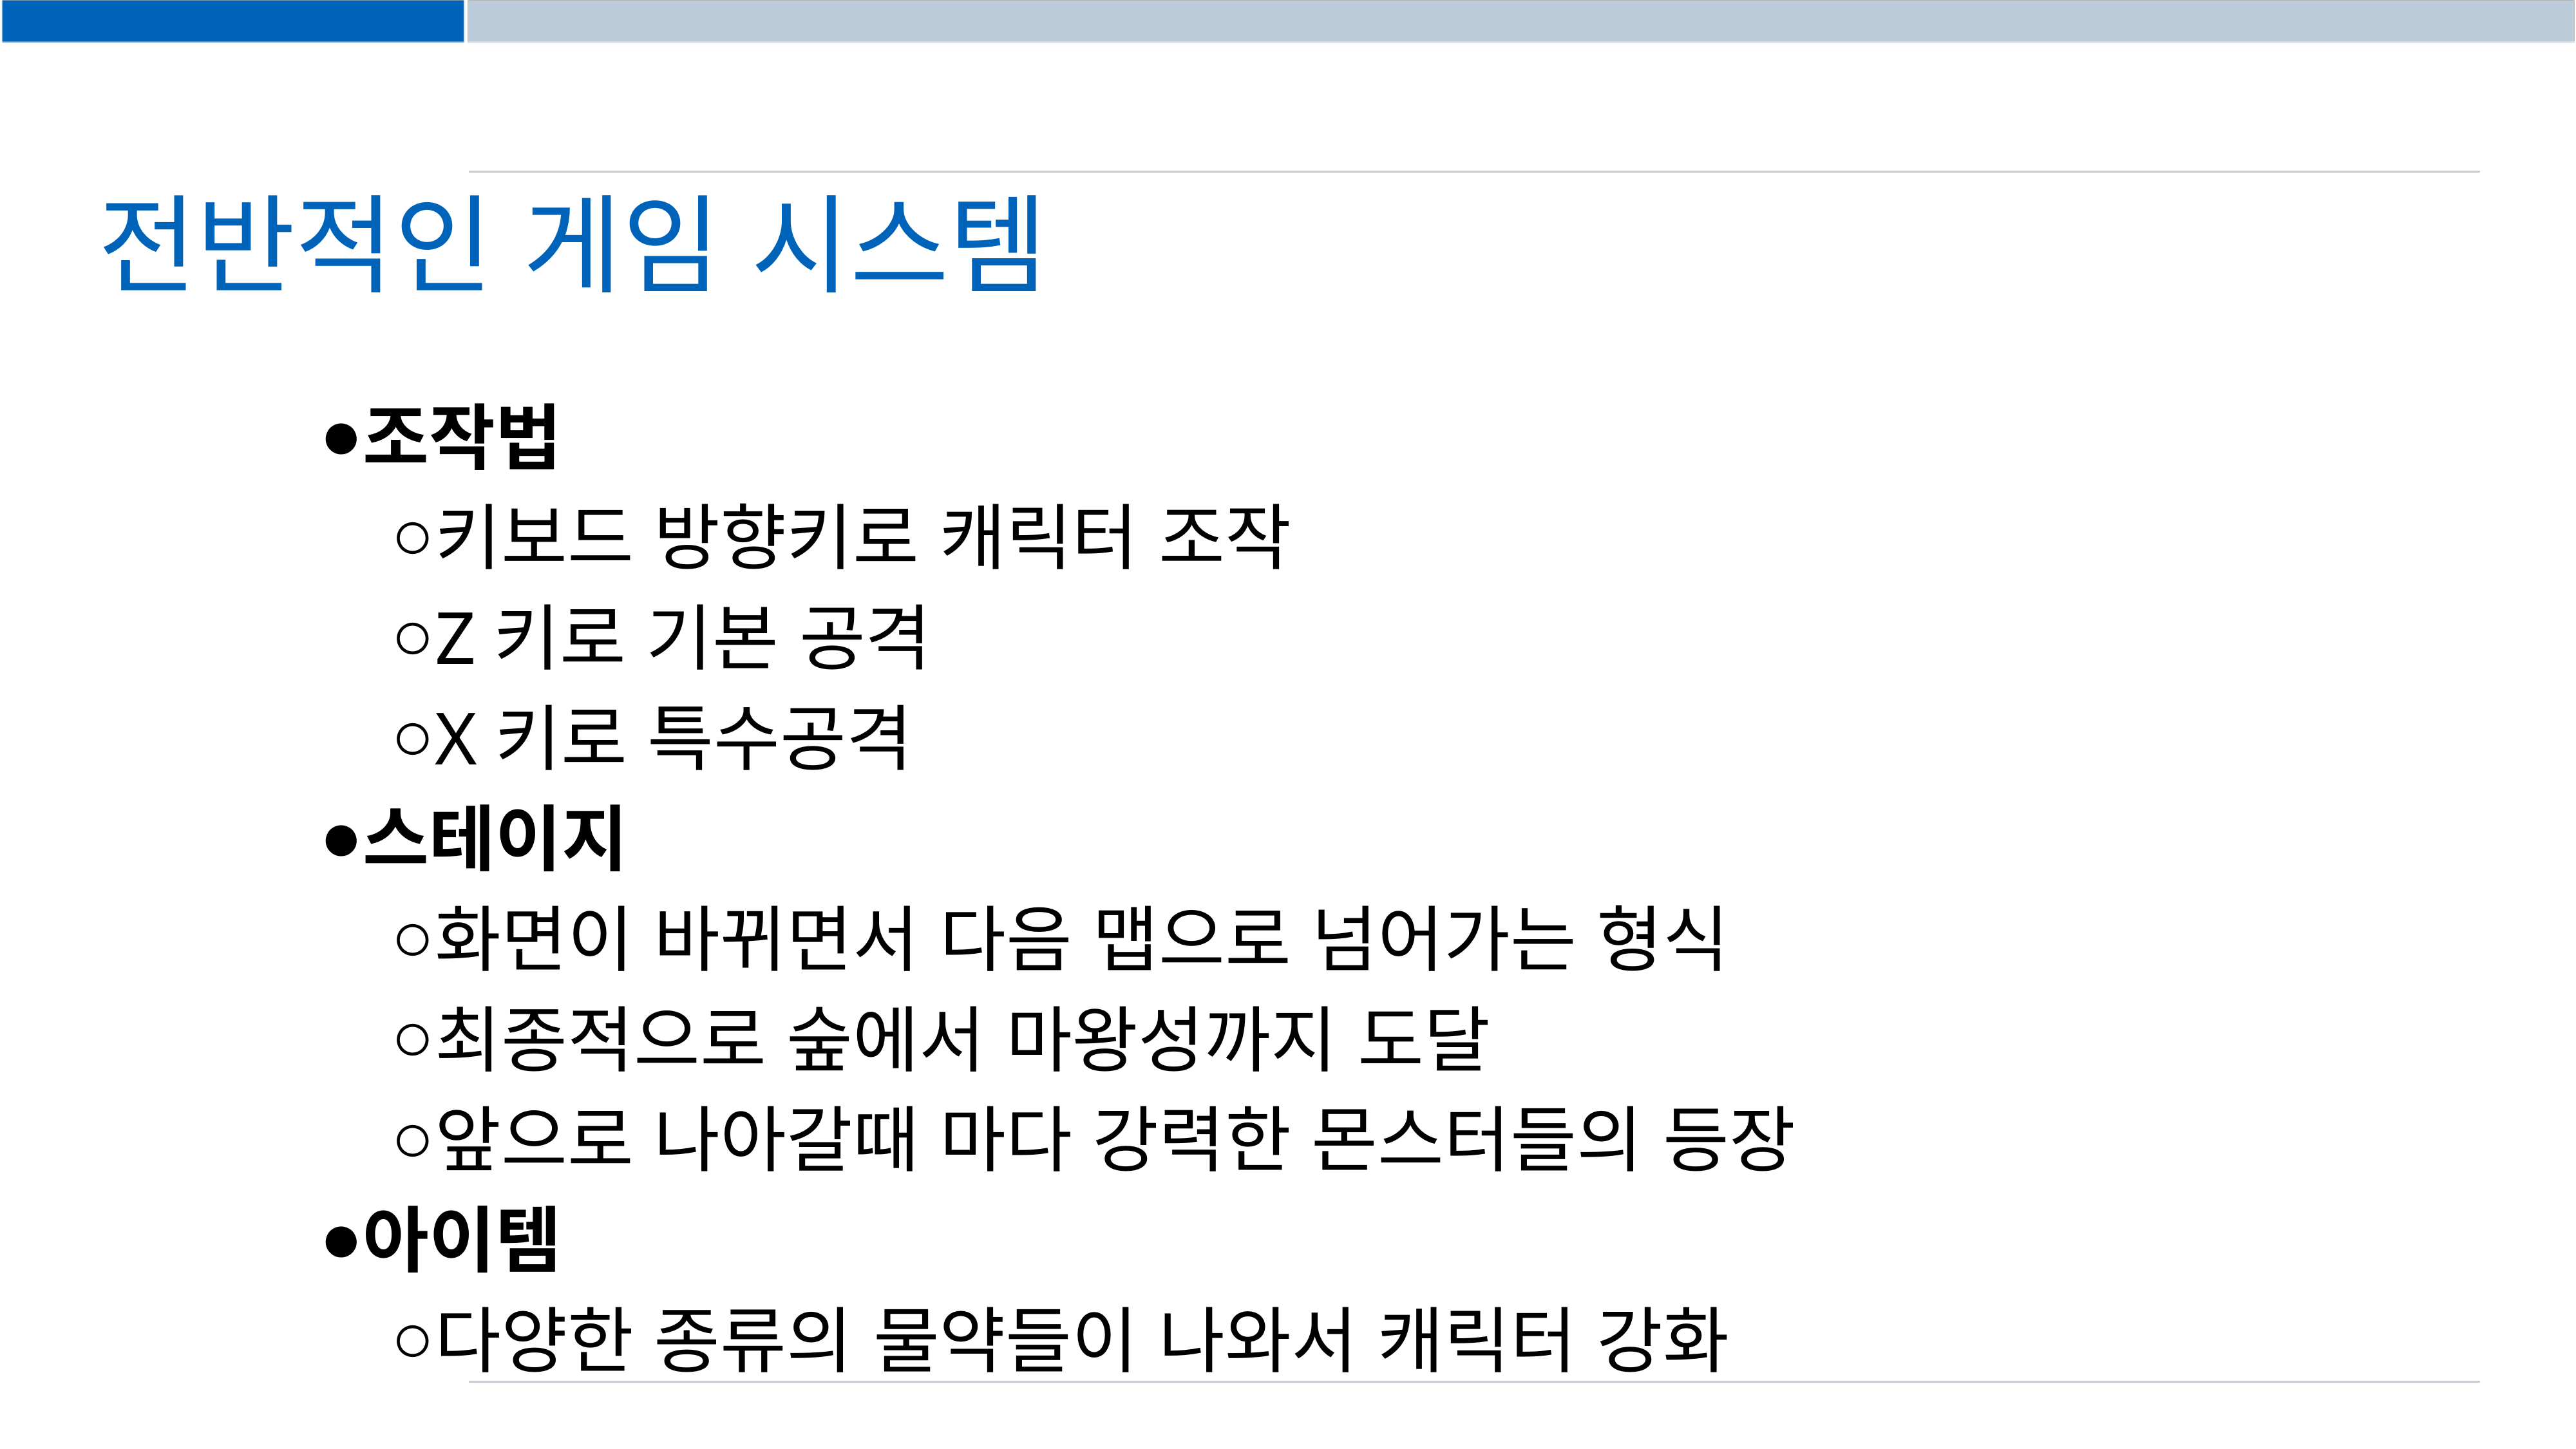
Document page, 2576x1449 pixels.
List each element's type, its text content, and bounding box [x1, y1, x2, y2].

picture [466, 170, 2483, 173]
picture [466, 1380, 2483, 1384]
text_box 조작법 키보드 방향키로 캐릭터 조작 Z키로 기본 공격 X키로 특수공격 스테이지 화면이 바뀌면서 다음 맵으로 넘어가는 형식 최종적으로 숲에서 마왕성까지 도달 앞으로 나아갈때 마다 강력한 몬스터들의 등장 아이템 다양한 종류의 물약들이 나와서 캐릭터 강화 [310, 373, 2289, 1383]
text_box 전반적인 게임 시스템 [98, 171, 1050, 322]
picture [0, 0, 2576, 44]
